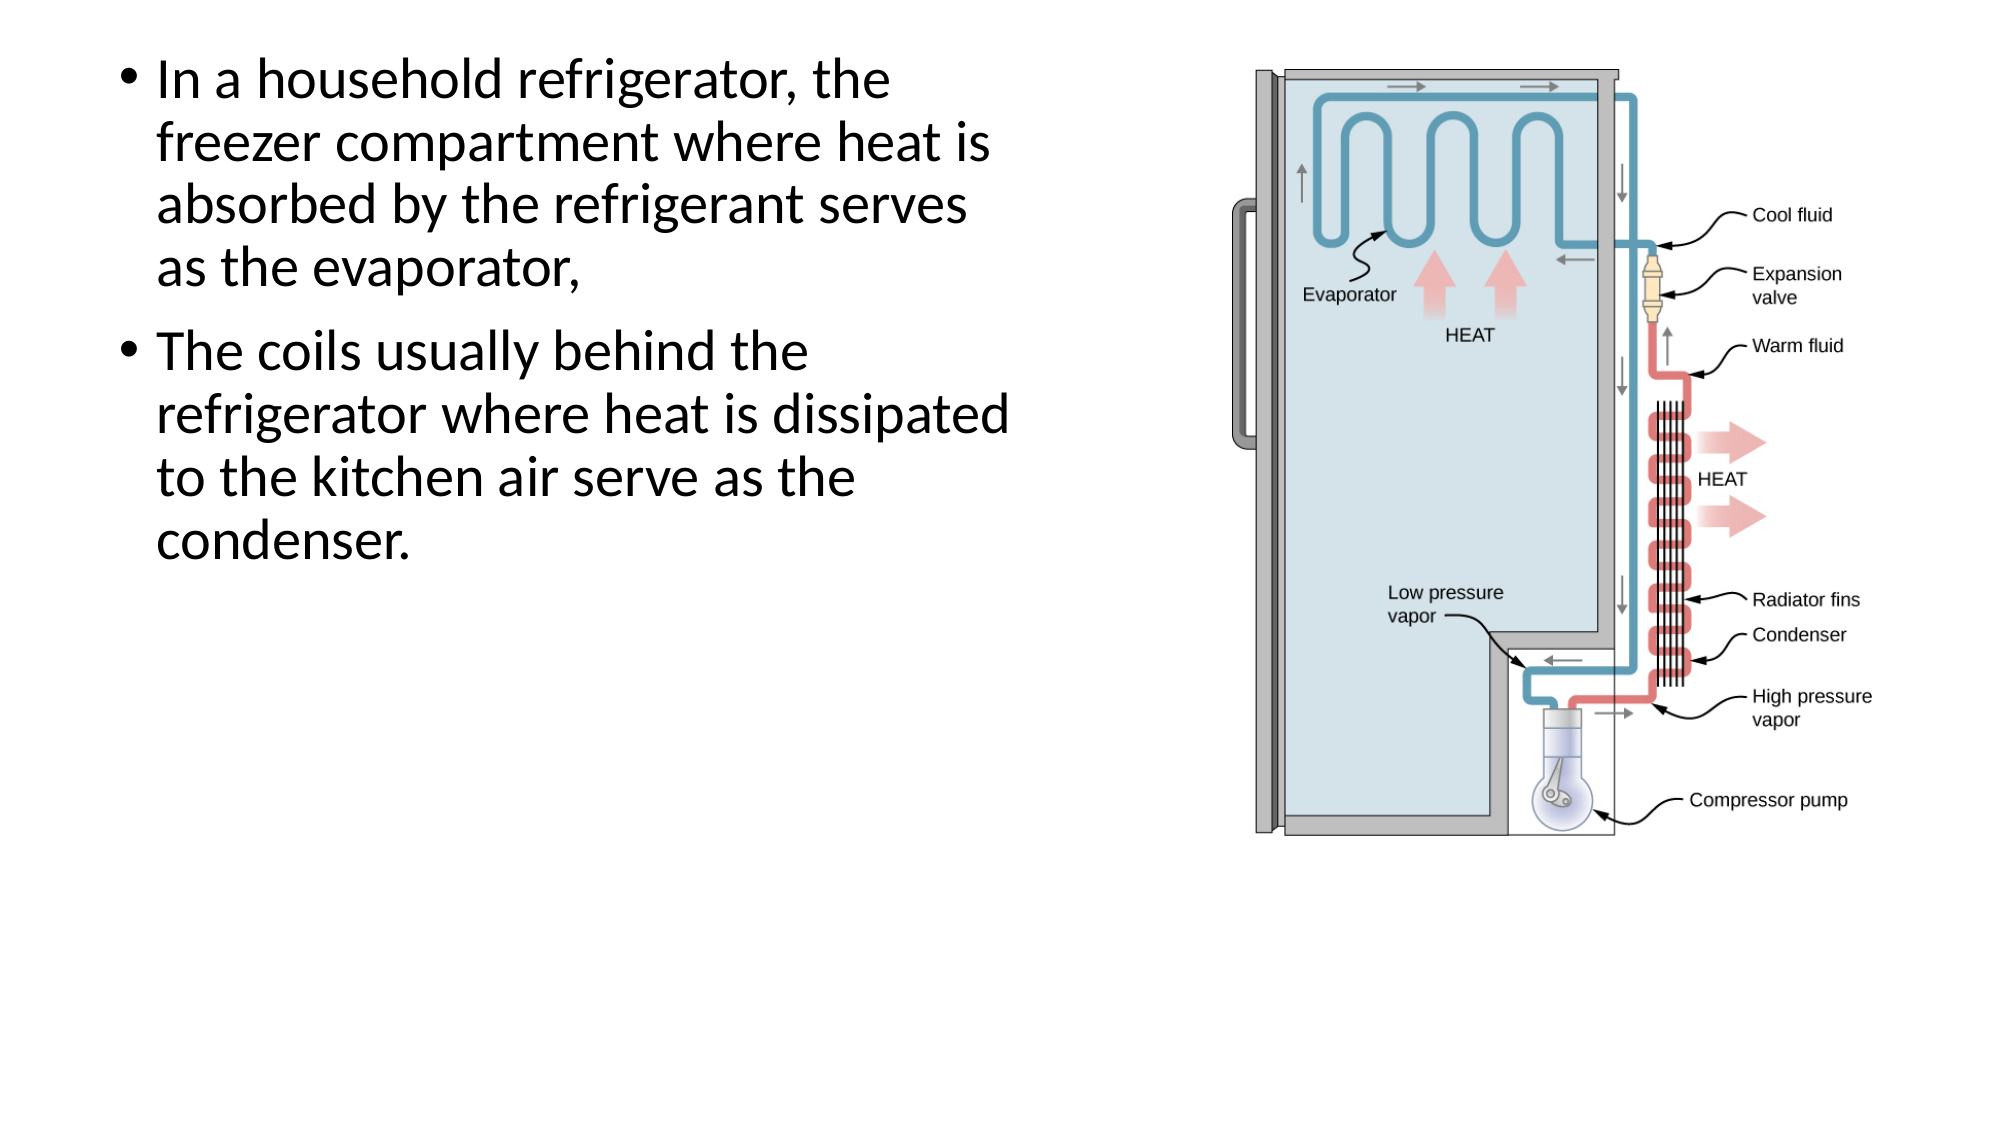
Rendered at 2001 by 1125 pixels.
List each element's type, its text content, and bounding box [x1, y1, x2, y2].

picture [1232, 69, 1872, 836]
list In a household refrigerator, the freezer compartment where heat is absorbed by the refrigerant serves as the evaporator, The coils usually behind the refrigerator where heat is dissipated to the kitchen air serve as the condenser. [103, 40, 1040, 806]
